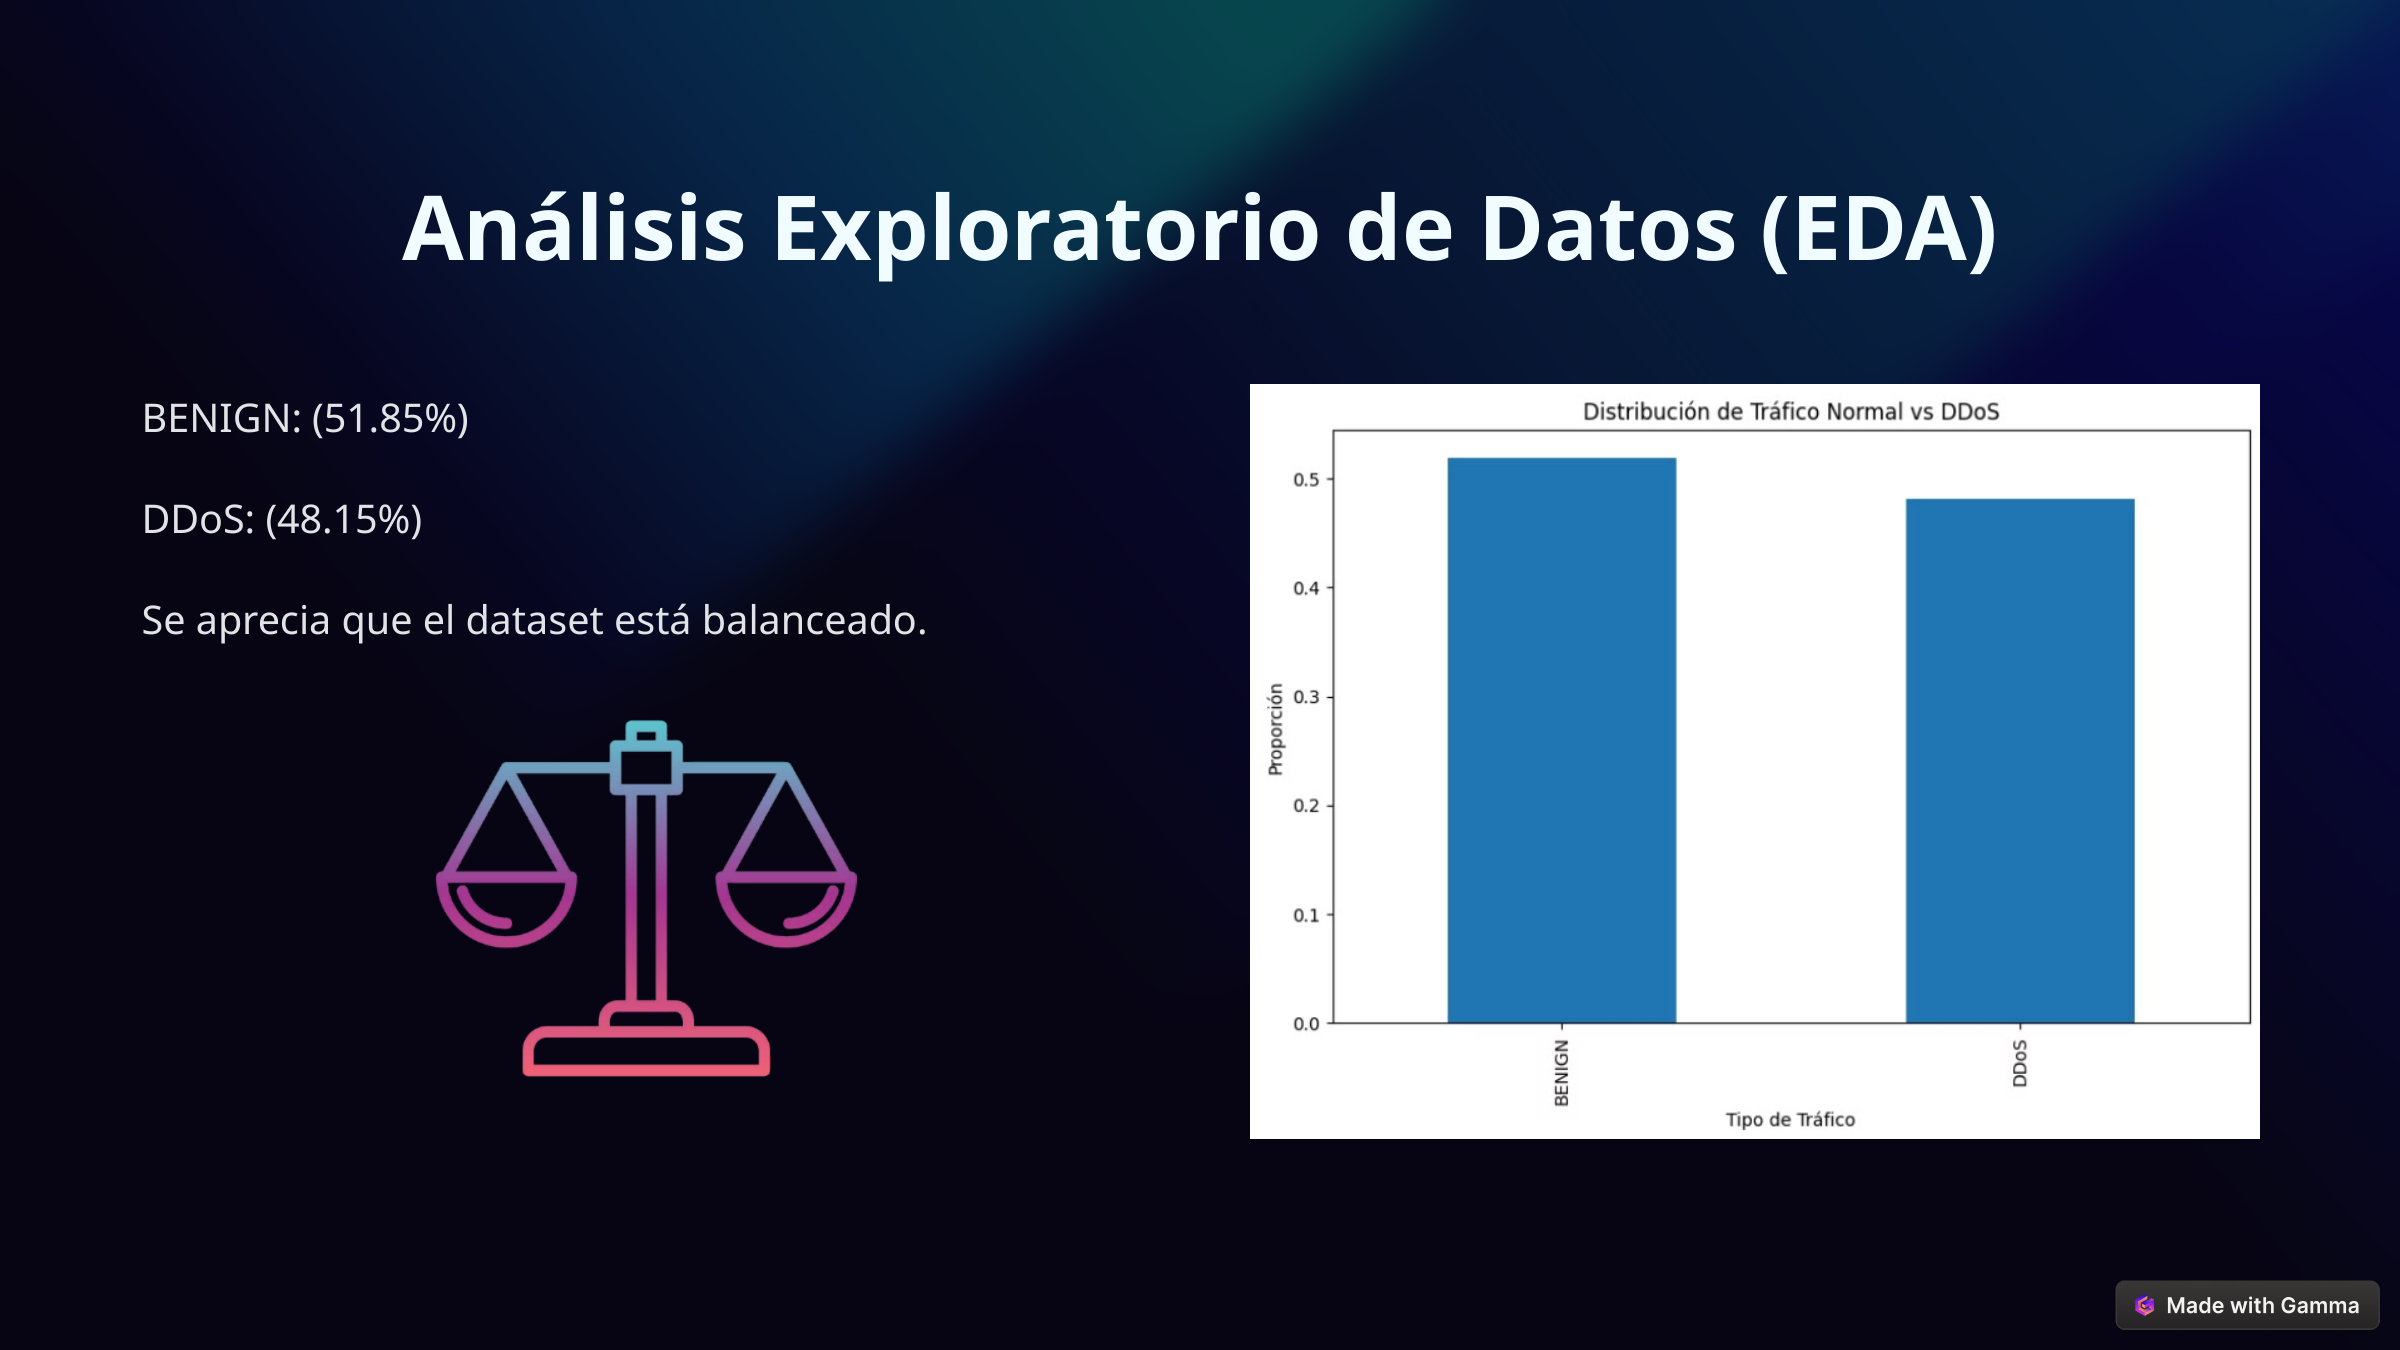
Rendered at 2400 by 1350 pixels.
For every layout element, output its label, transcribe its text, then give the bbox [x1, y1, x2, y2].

picture [1250, 384, 2260, 1139]
picture [2106, 1271, 2389, 1339]
text_box Se aprecia que el dataset está balanceado. [141, 578, 1151, 643]
picture [436, 688, 857, 1109]
text_box BENIGN: (51.85%) [141, 375, 1151, 441]
text_box DDoS: (48.15%) [141, 476, 1151, 542]
text_box Análisis Exploratorio de Datos (EDA) [443, 165, 1957, 279]
